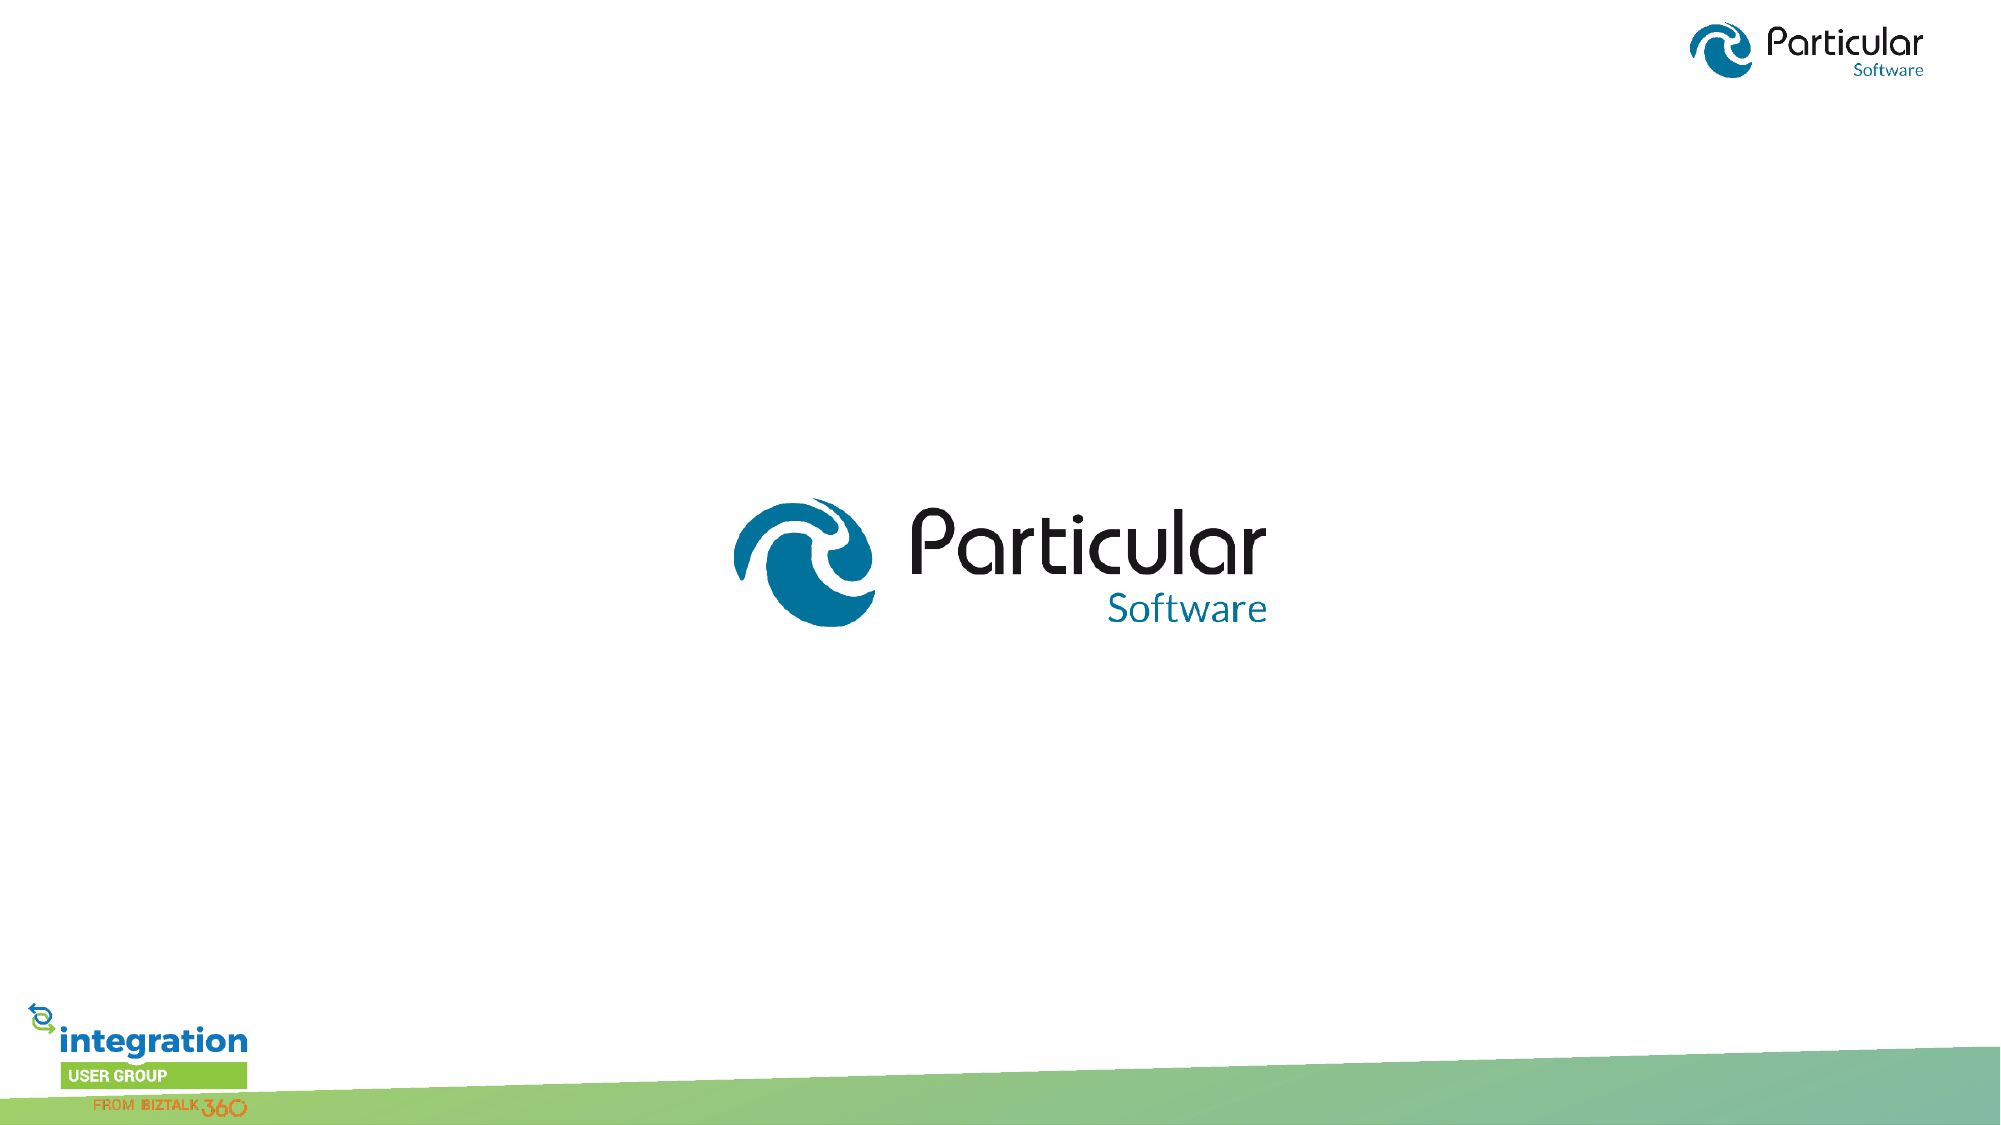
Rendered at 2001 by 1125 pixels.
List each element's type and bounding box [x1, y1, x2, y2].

picture [1253, 612, 1266, 619]
picture [734, 498, 1266, 627]
picture [1253, 604, 1262, 609]
picture [17, 994, 258, 1125]
picture [1690, 22, 1923, 78]
picture [1690, 22, 1728, 41]
